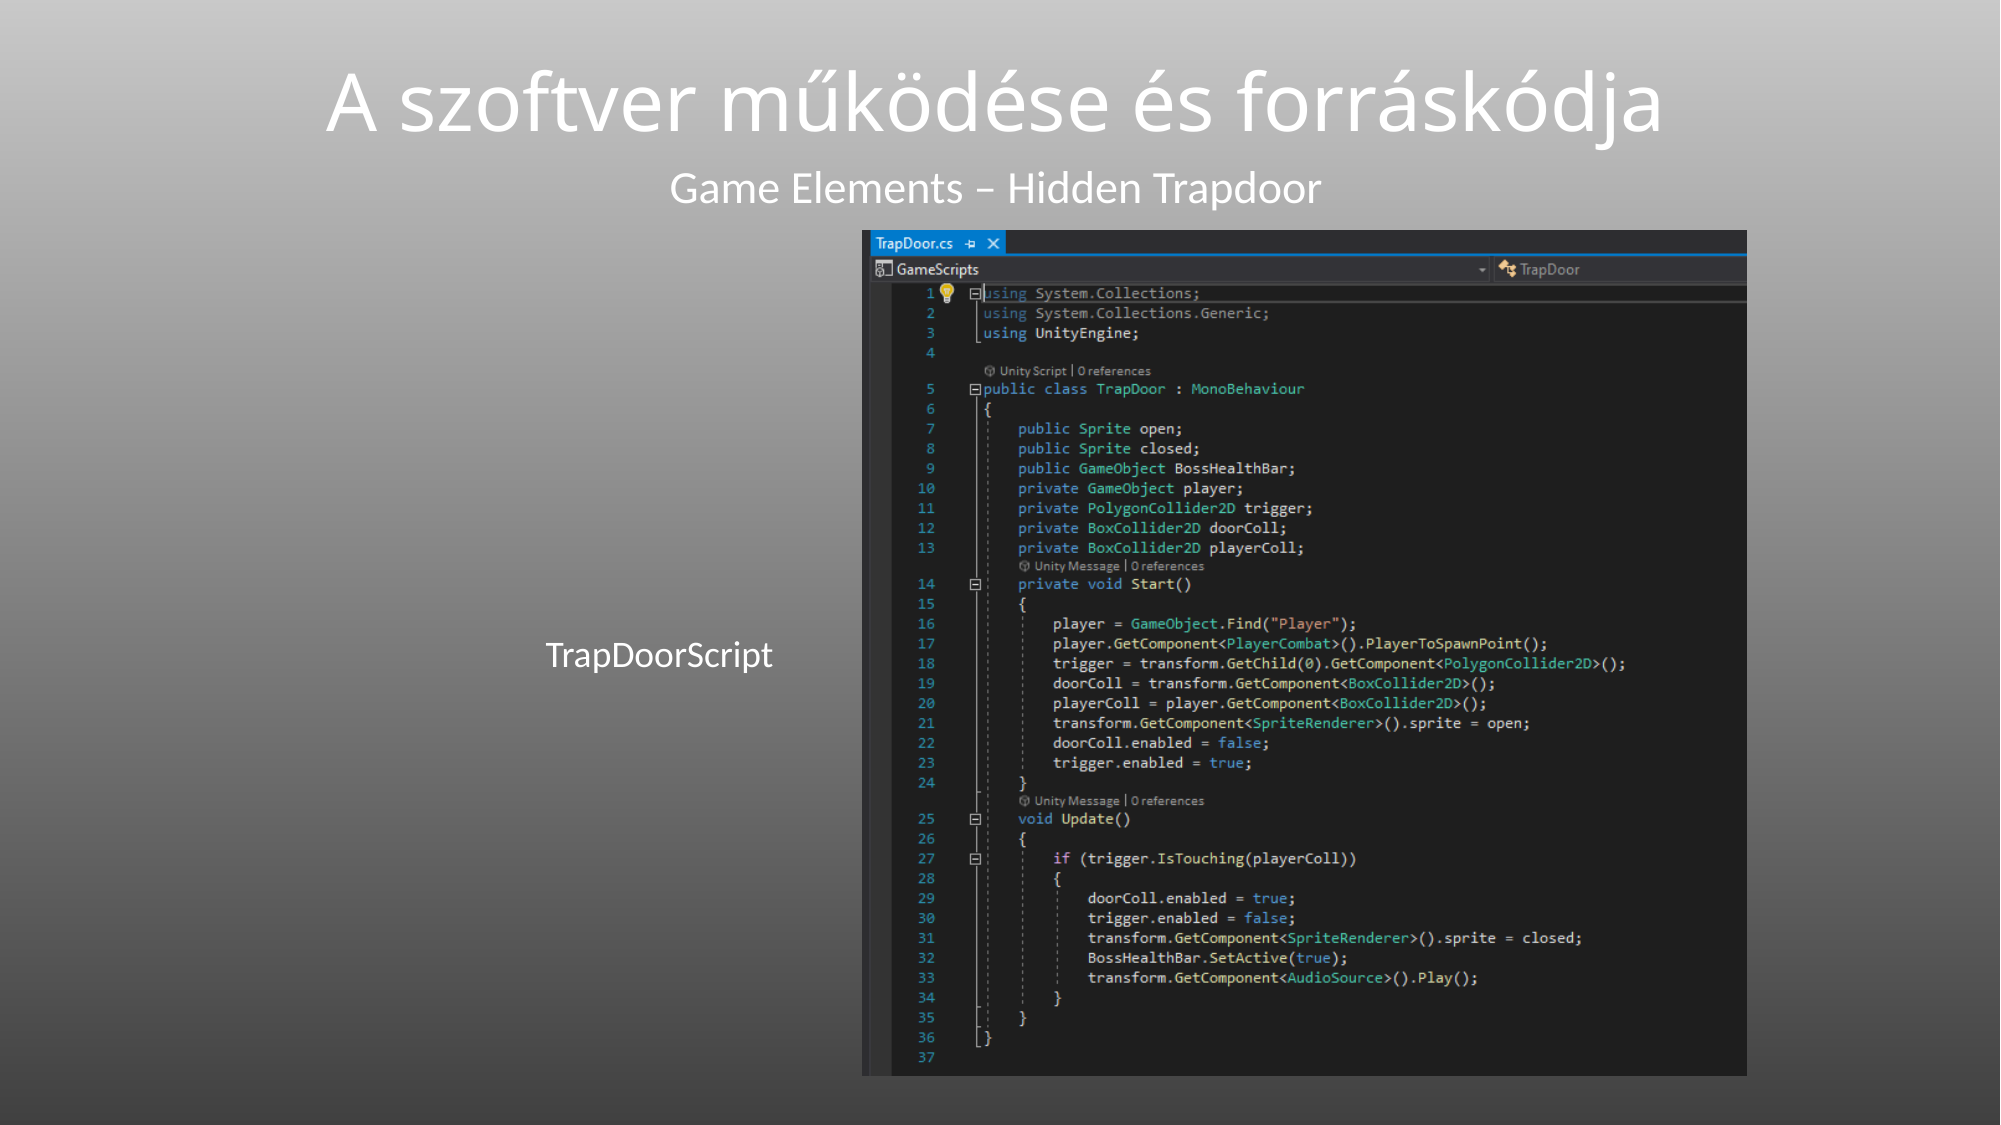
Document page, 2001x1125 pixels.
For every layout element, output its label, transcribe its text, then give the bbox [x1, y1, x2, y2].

subtitle Game Elements – Hidden Trapdoor [421, 156, 1571, 221]
picture [862, 230, 1747, 1076]
text_box TrapDoorScript [492, 622, 827, 683]
title A szoftver működése és forráskódja [246, 0, 1747, 157]
